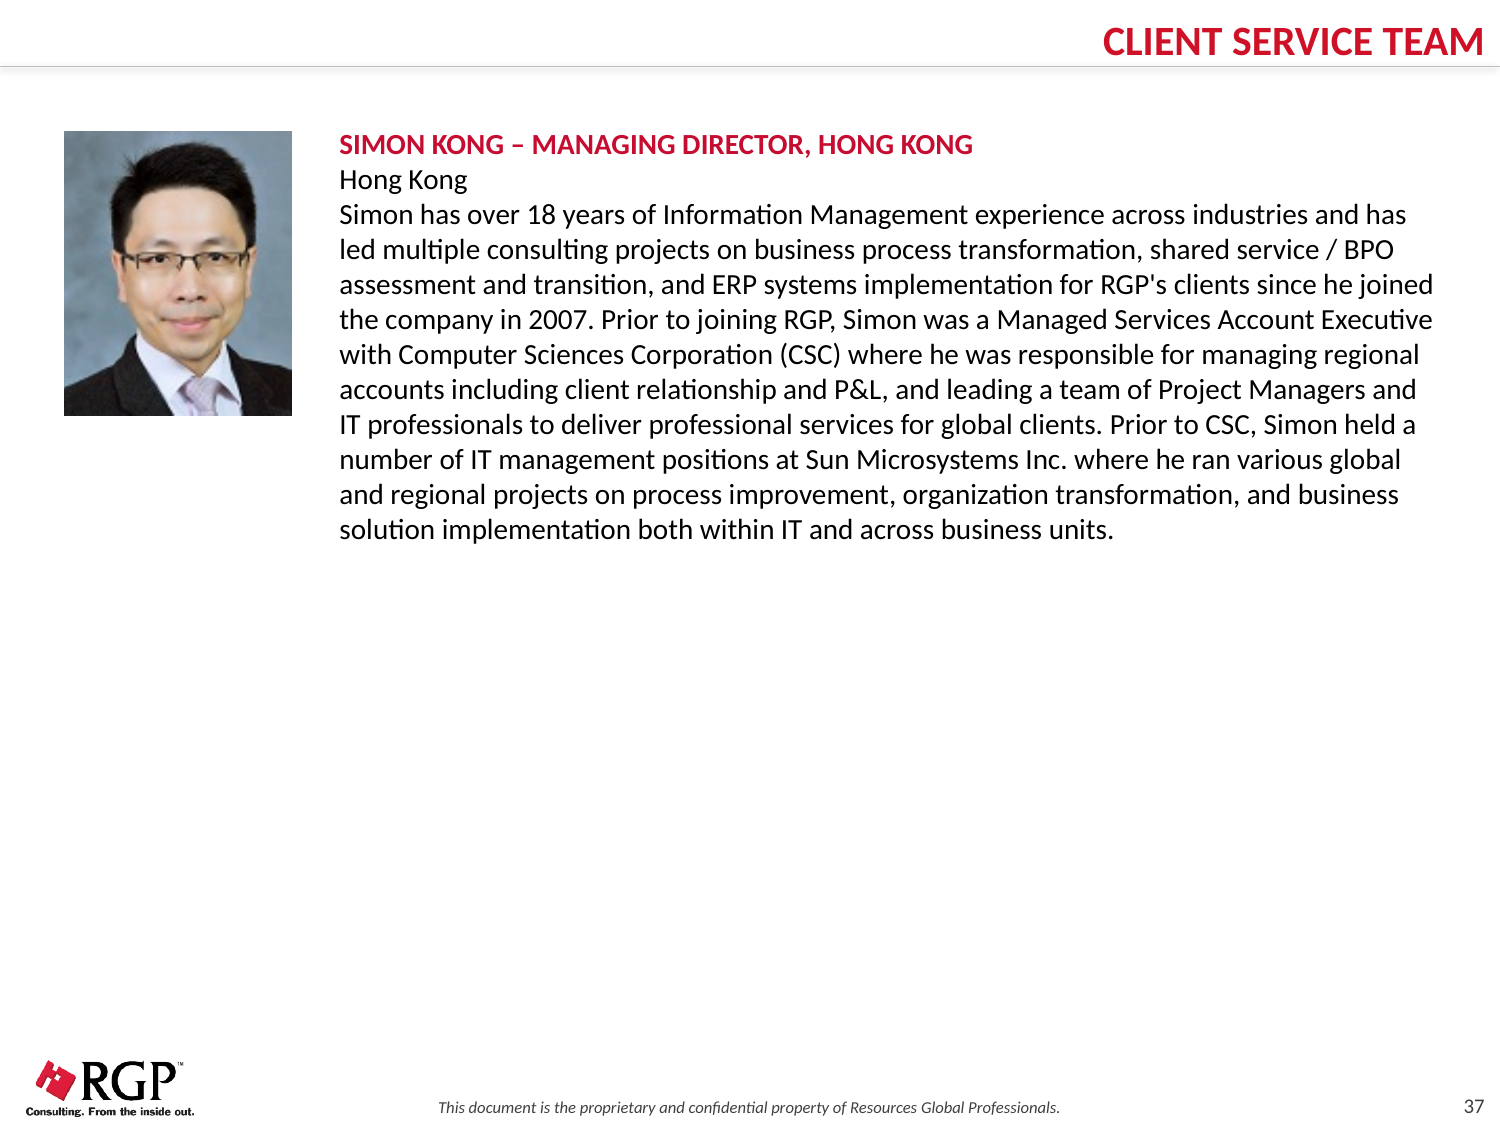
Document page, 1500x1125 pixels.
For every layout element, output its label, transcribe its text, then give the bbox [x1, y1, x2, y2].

picture [64, 131, 293, 416]
list CLIENT SERVICE TEAM [601, 3, 1500, 67]
text_box SIMON KONG – MANAGING DIRECTOR, HONG KONG Hong Kong Simon has over 18 years of Information Management experience across industries and has led multiple consulting projects on business process transformation, shared service / BPO assessment and transition, and ERP systems implementation for RGP's clients since he joined the company in 2007. Prior to joining RGP, Simon was a Managed Services Account Executive with Computer Sciences Corporation (CSC) where he was responsible for managing regional accounts including client relationship and P&L, and leading a team of Project Managers and IT professionals to deliver professional services for global clients. Prior to CSC, Simon held a number of IT management positions at Sun Microsystems Inc. where he ran various global and regional projects on process improvement, organization transformation, and business solution implementation both within IT and across business units. [324, 117, 1459, 553]
picture [26, 1060, 194, 1117]
